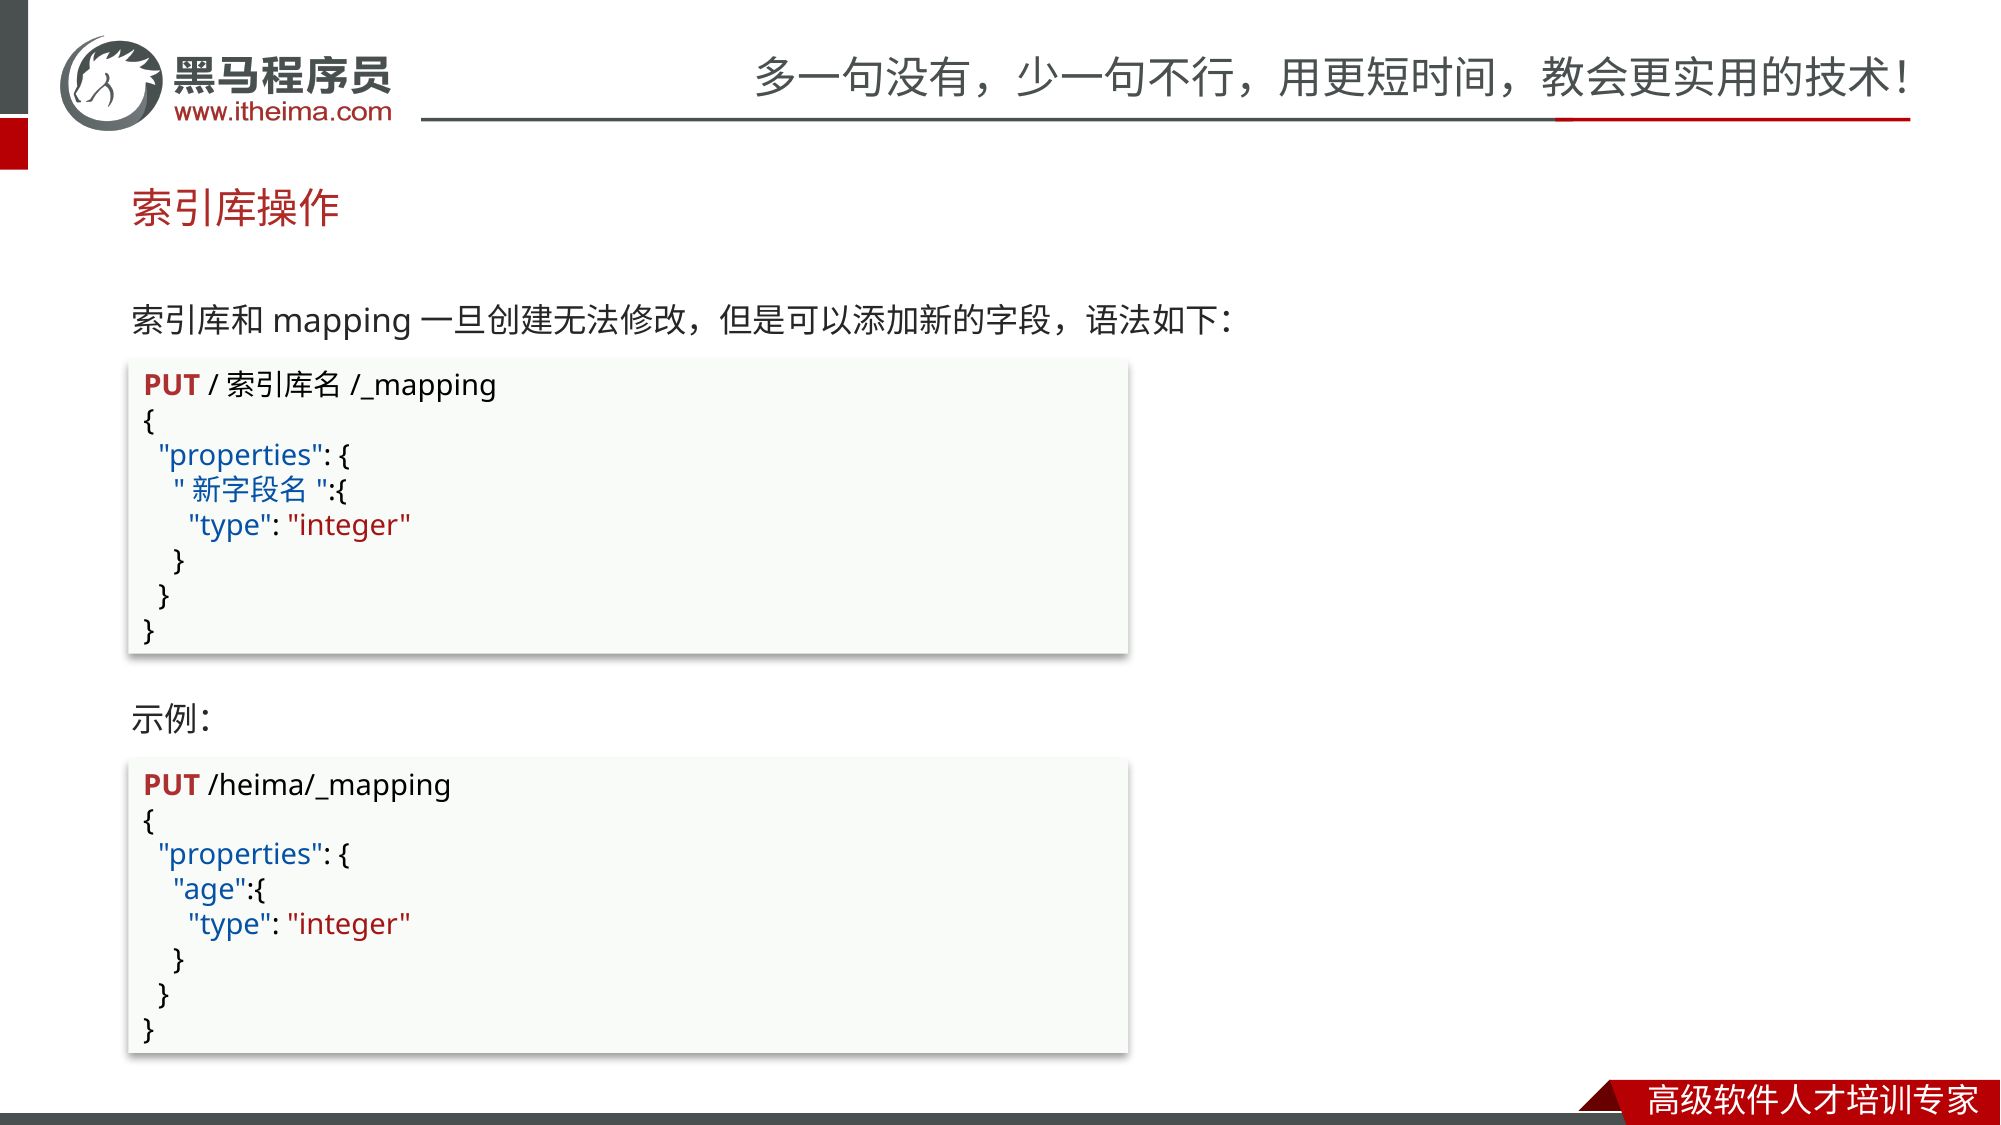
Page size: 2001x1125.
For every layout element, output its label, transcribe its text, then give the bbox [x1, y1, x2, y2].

list 索引库和mapping一旦创建无法修改，但是可以添加新的字段，语法如下： 示例： [116, 271, 1872, 759]
picture [14, 0, 453, 179]
text_box PUT /heima/_mapping { "properties": { "age":{ "type": "integer" } } } [128, 758, 1129, 1053]
text_box PUT /索引库名/_mapping { "properties": { "新字段名":{ "type": "integer" } } } [128, 359, 1129, 654]
title 索引库操作 [116, 173, 1872, 240]
